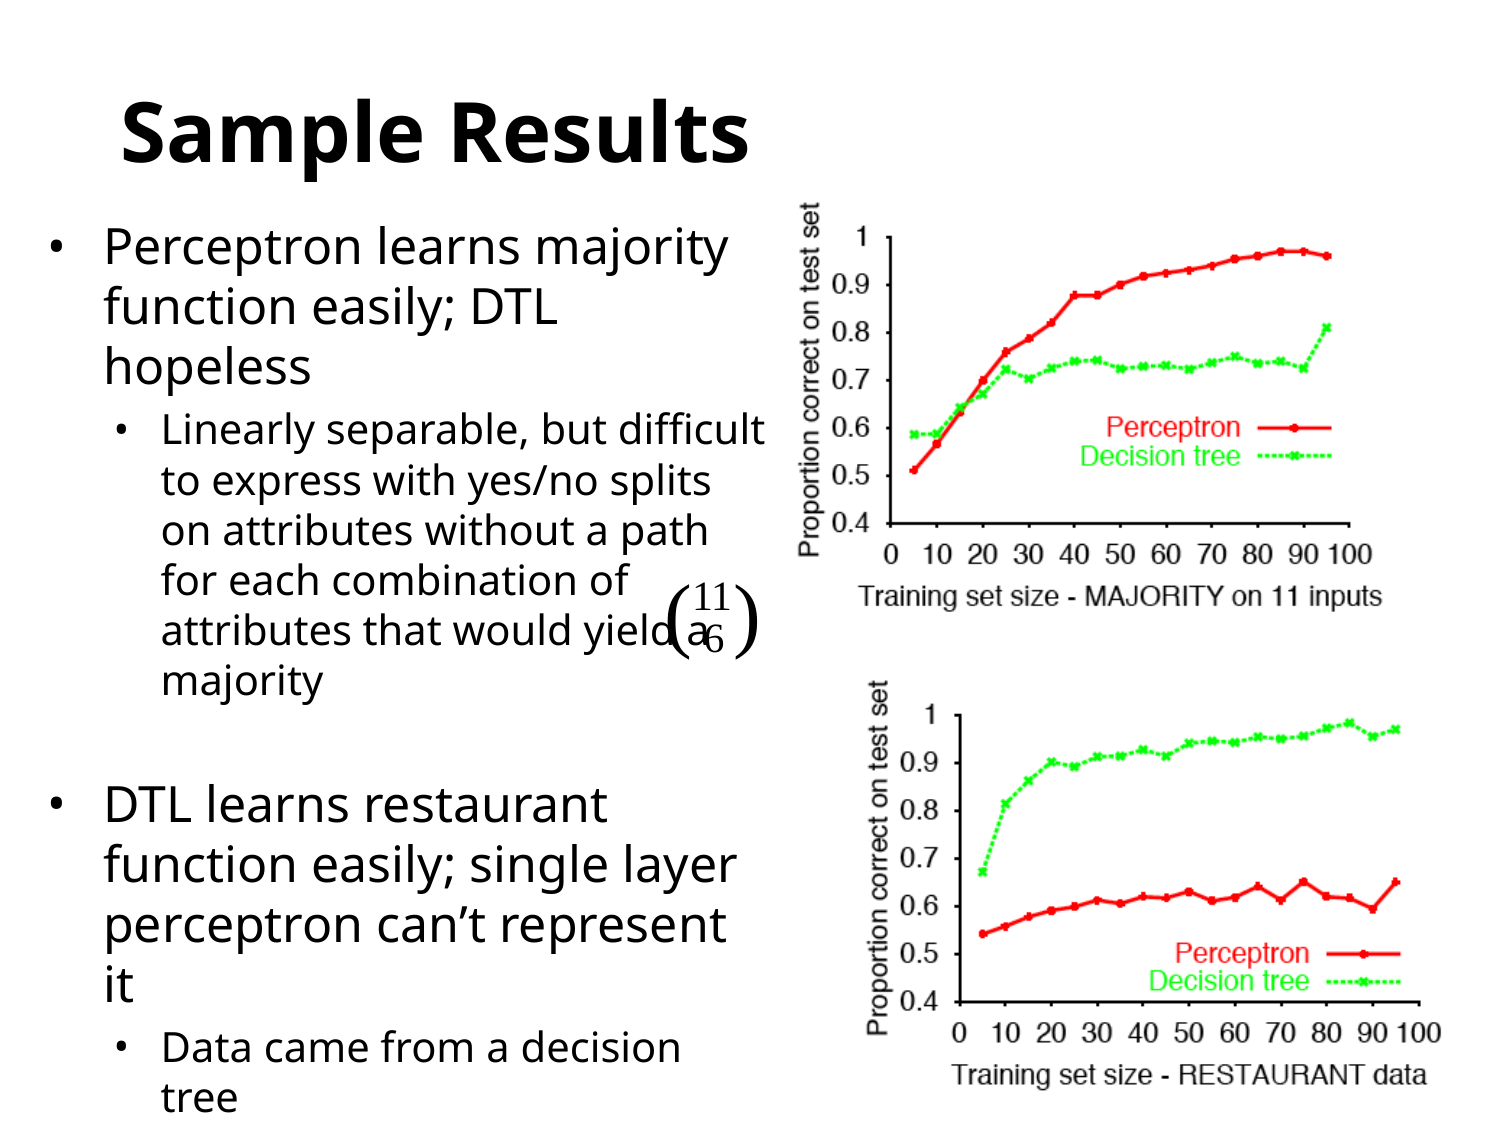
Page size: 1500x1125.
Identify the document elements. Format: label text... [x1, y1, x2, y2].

picture [788, 184, 1394, 622]
list Perceptron learns majority function easily; DTL hopeless Linearly separable, but difficult to express with yes/no splits on attributes without a path for each combination of attributes that would yield a majority DTL learns restaurant function easily; single layer perceptron can’t represent it Data came from a decision tree Data is not linearly separable [32, 206, 783, 1075]
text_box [648, 551, 782, 669]
picture [859, 658, 1457, 1105]
title Sample Results [106, 0, 1381, 188]
